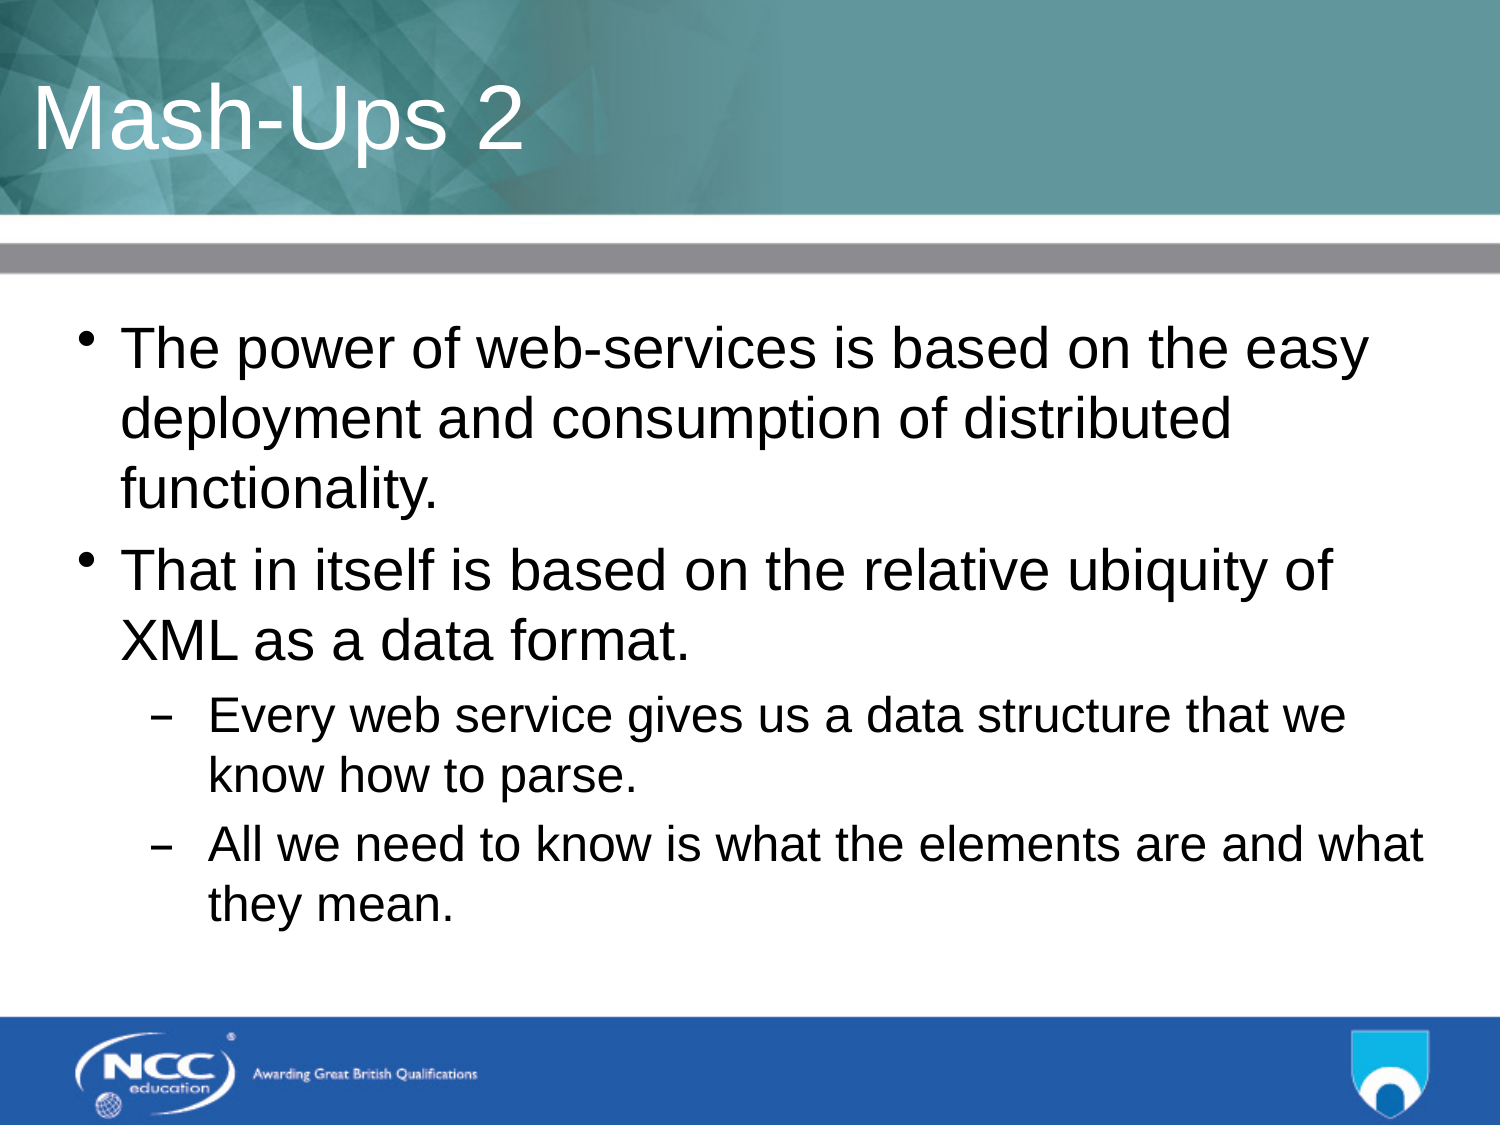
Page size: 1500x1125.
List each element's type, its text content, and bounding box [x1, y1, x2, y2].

list The power of web-services is based on the easy deployment and consumption of distributed functionality. That in itself is based on the relative ubiquity of XML as a data format. Every web service gives us a data structure that we know how to parse. All we need to know is what the elements are and what they mean. [17, 302, 1471, 1012]
picture [0, 0, 1500, 1125]
title Mash-Ups 2 [16, 19, 1459, 207]
